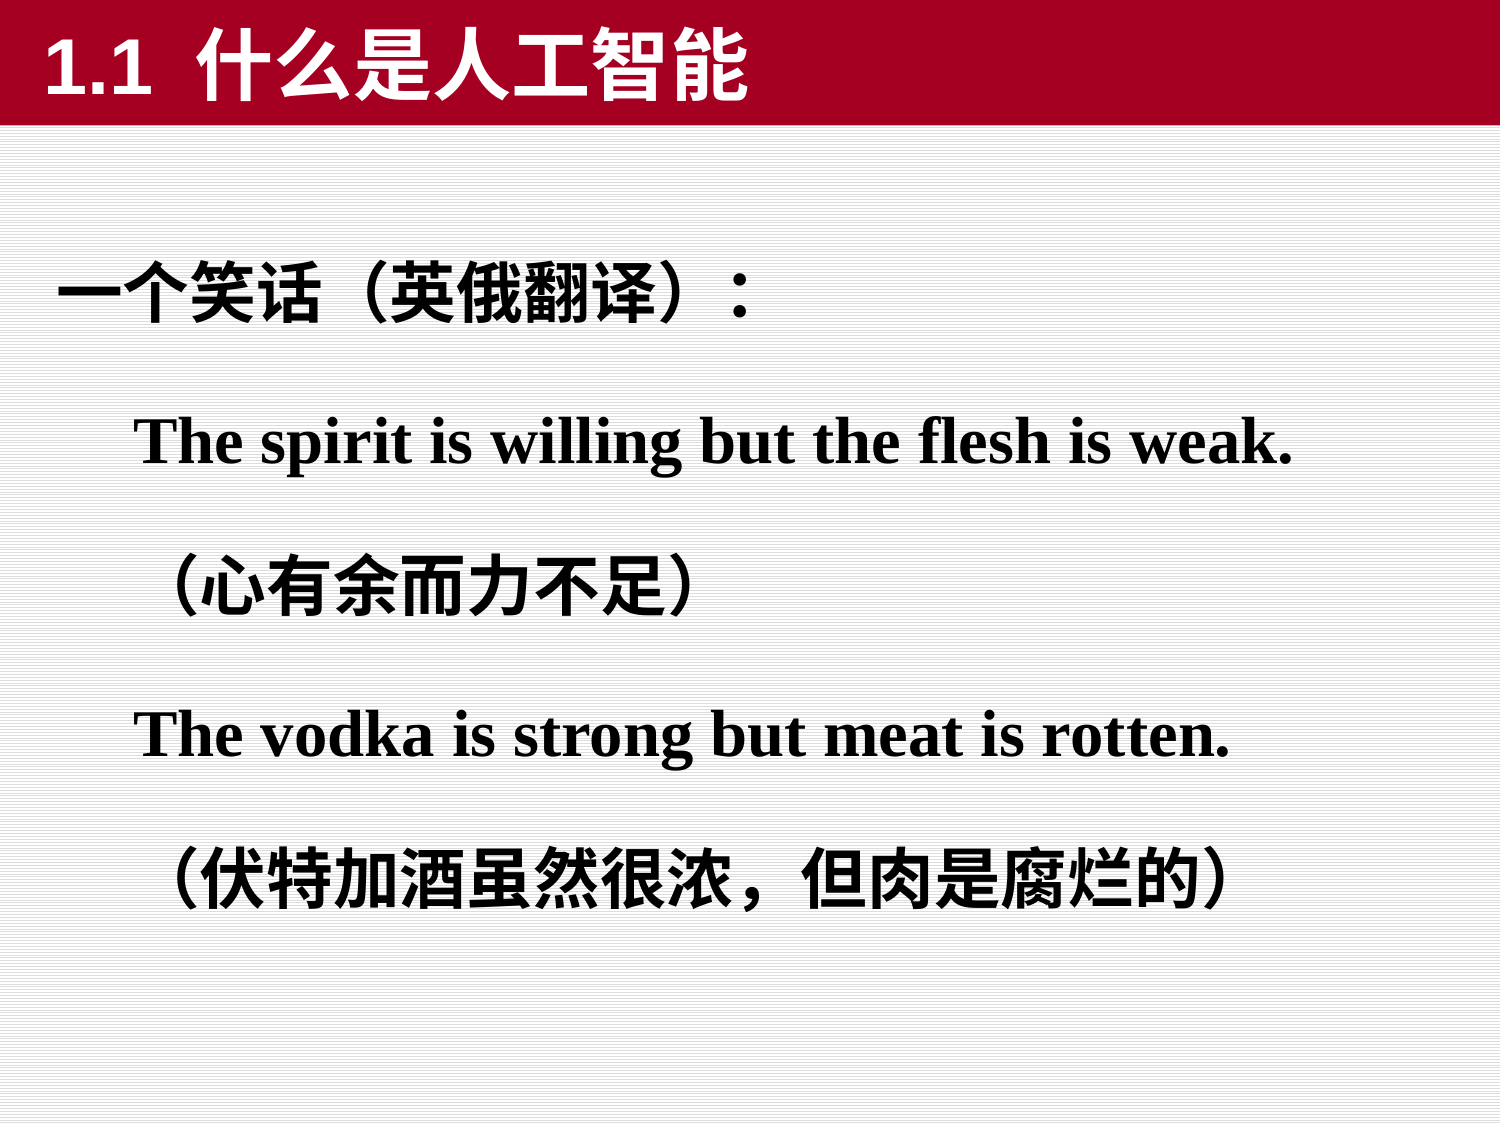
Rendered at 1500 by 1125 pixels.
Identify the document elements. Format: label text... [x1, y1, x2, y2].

text_box 1.1 什么是人工智能 [0, 0, 1500, 126]
list 一个笑话（英俄翻译）： The spirit is willing but the flesh is weak. （心有余而力不足） The vodka is strong but meat is rotten. （伏特加酒虽然很浓，但肉是腐烂的） [41, 202, 1459, 1089]
